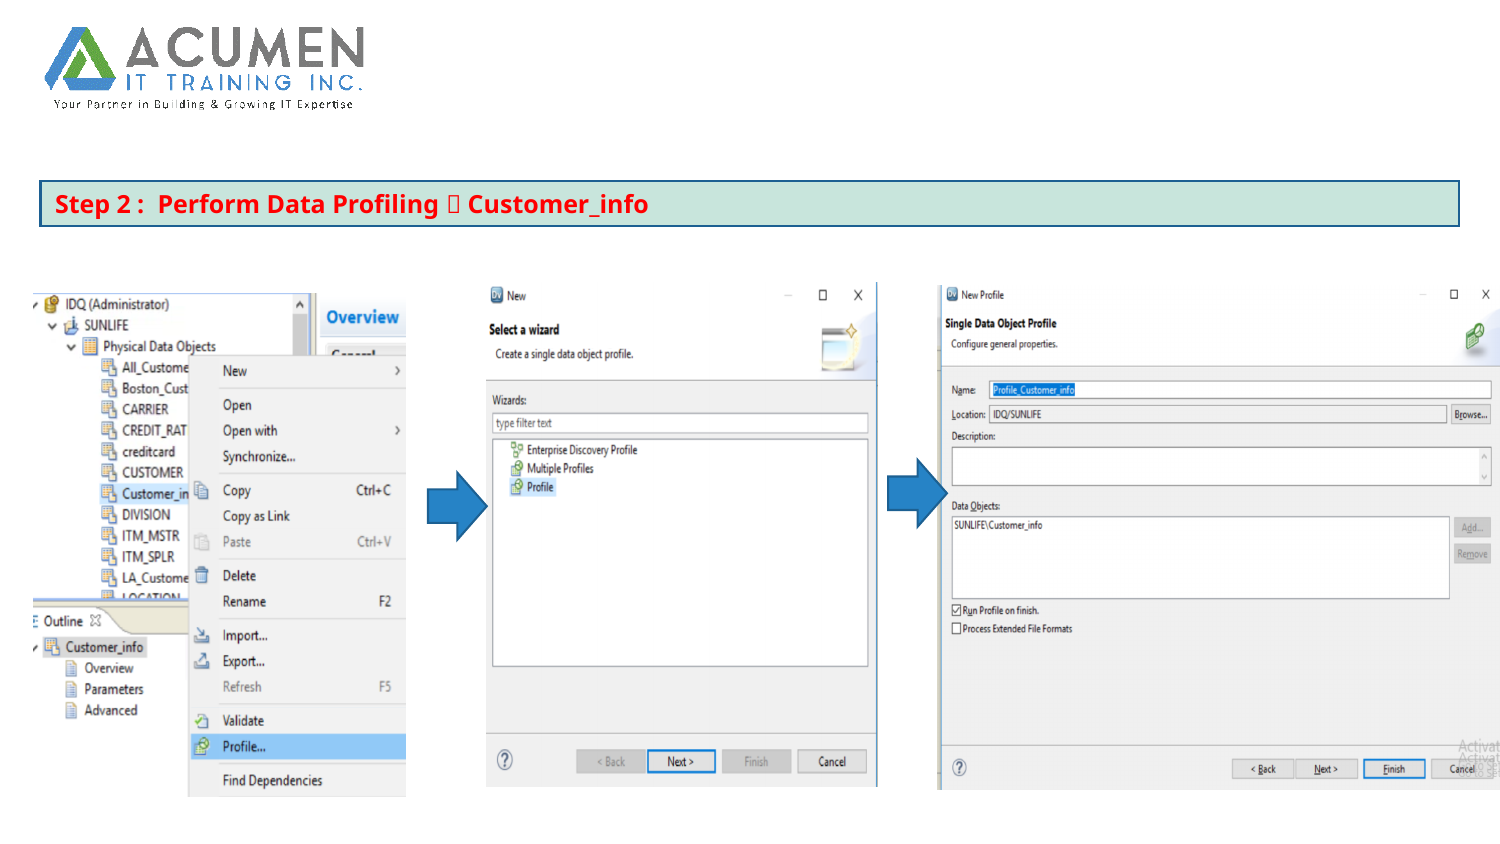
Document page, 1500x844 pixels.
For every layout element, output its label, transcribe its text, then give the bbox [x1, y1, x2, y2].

picture [40, 23, 368, 114]
picture [33, 293, 406, 797]
text_box Step 2 : Perform Data Profiling  Customer_info [39, 180, 1460, 227]
text_box [426, 469, 486, 543]
text_box [887, 457, 937, 530]
picture [486, 282, 878, 787]
picture [937, 285, 1500, 790]
